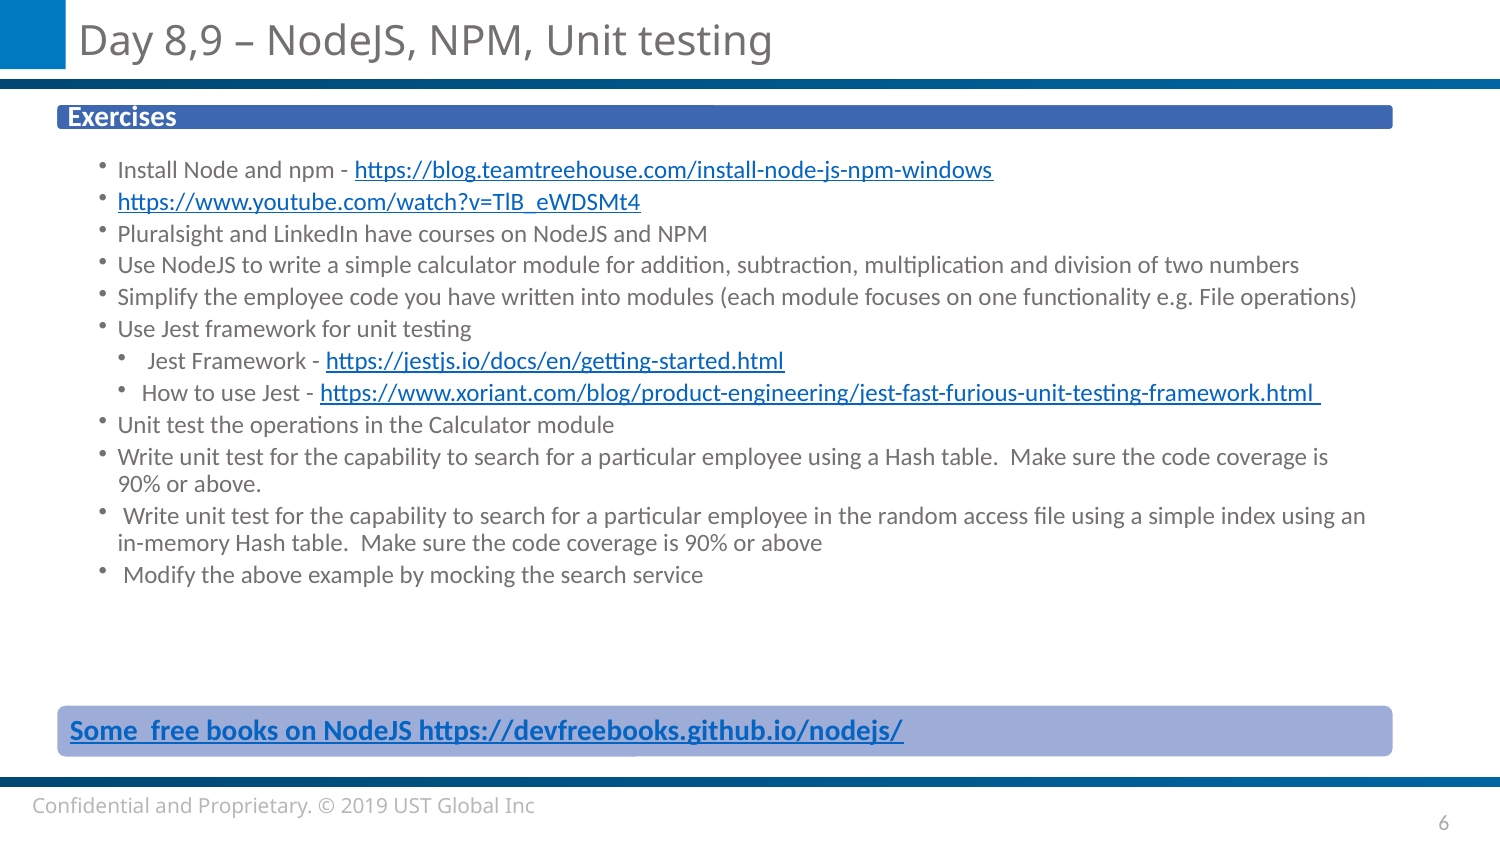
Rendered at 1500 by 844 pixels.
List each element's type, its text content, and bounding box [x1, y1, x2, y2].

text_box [56, 103, 1394, 801]
text_box [0, 777, 56, 787]
text_box [0, 79, 1500, 89]
text_box [1394, 777, 1500, 787]
title Day 8,9 – NodeJS, NPM, Unit testing [78, 13, 1453, 65]
